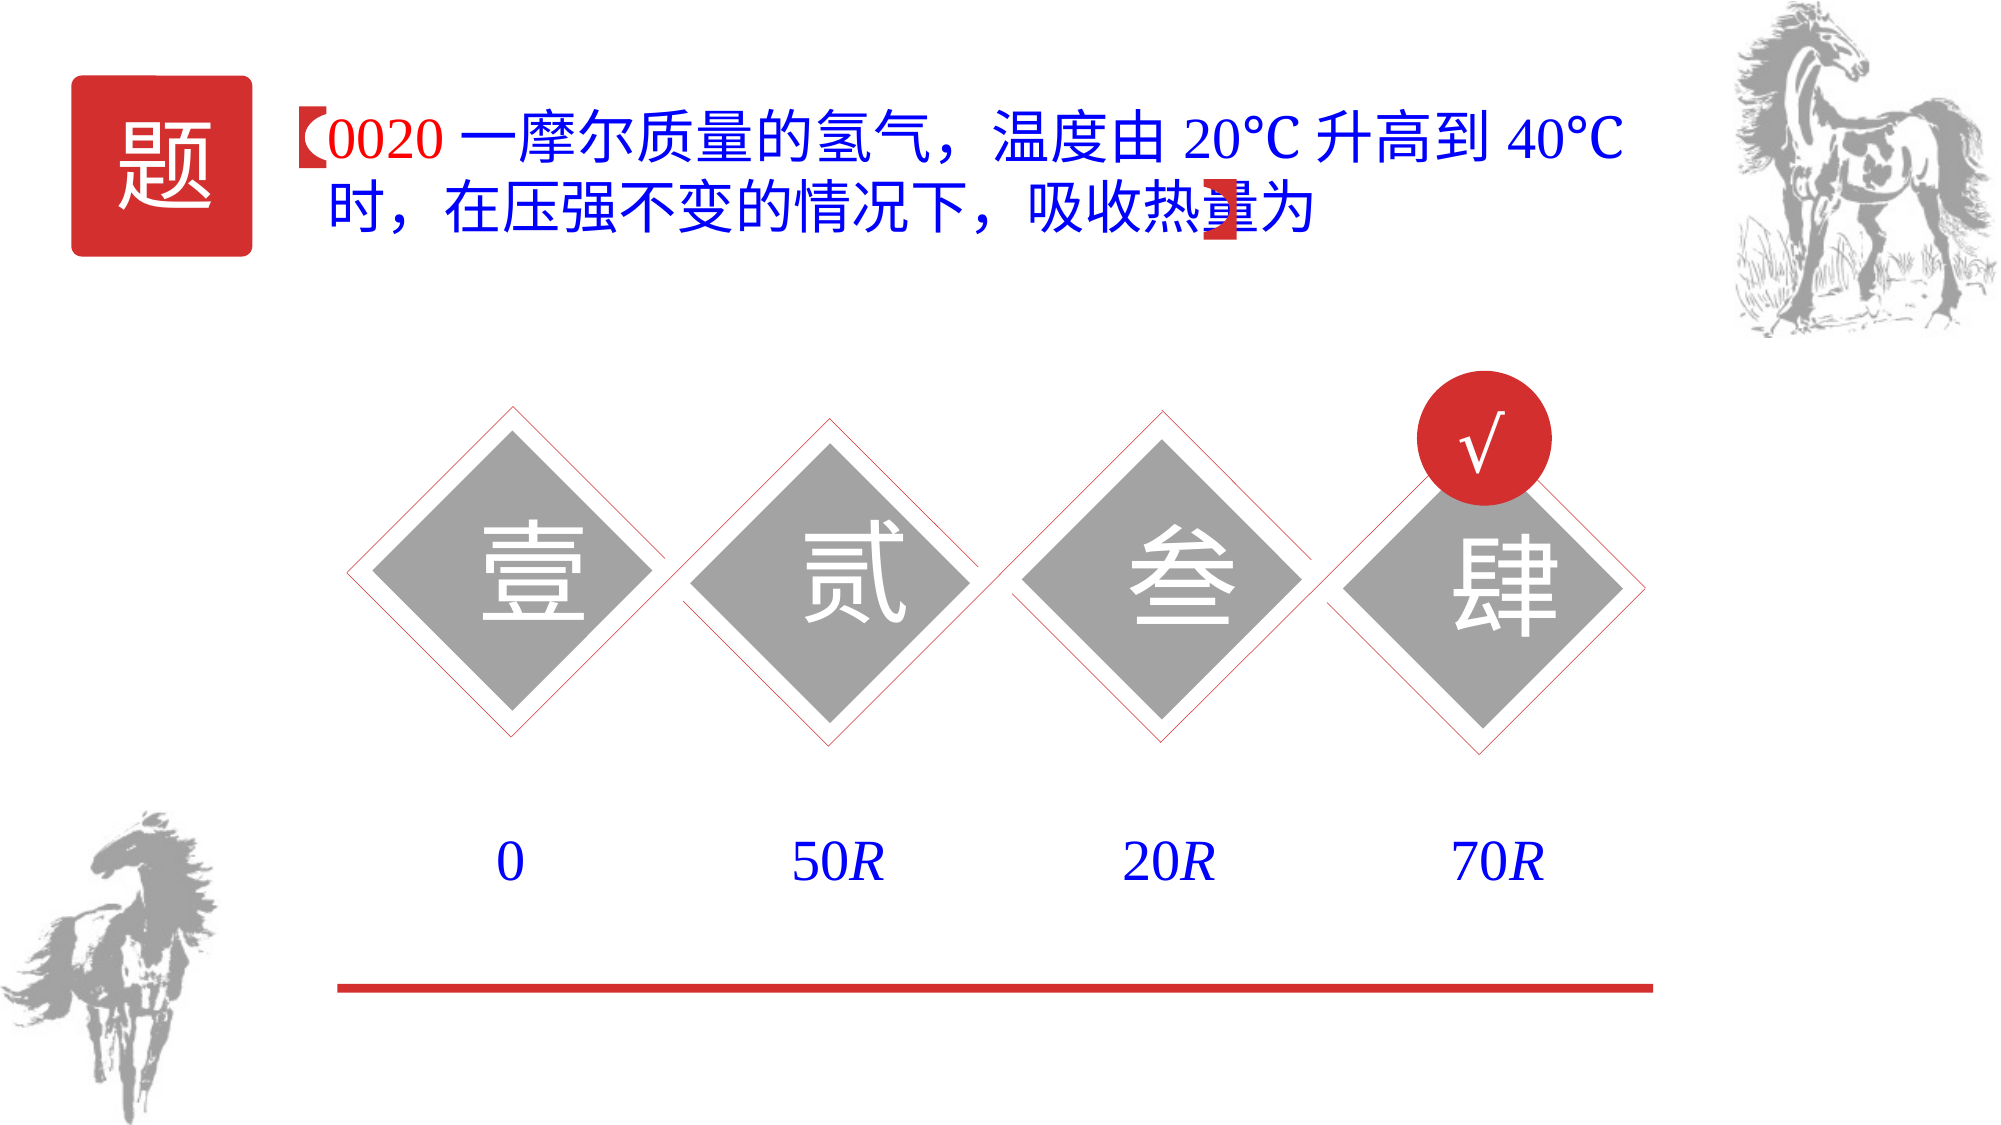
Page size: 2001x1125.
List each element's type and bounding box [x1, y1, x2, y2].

text_box [299, 92, 1653, 250]
text_box [71, 75, 253, 257]
picture [1733, 1, 1998, 338]
text_box [1416, 370, 1552, 506]
text_box [312, 374, 1680, 993]
picture [0, 810, 221, 1125]
